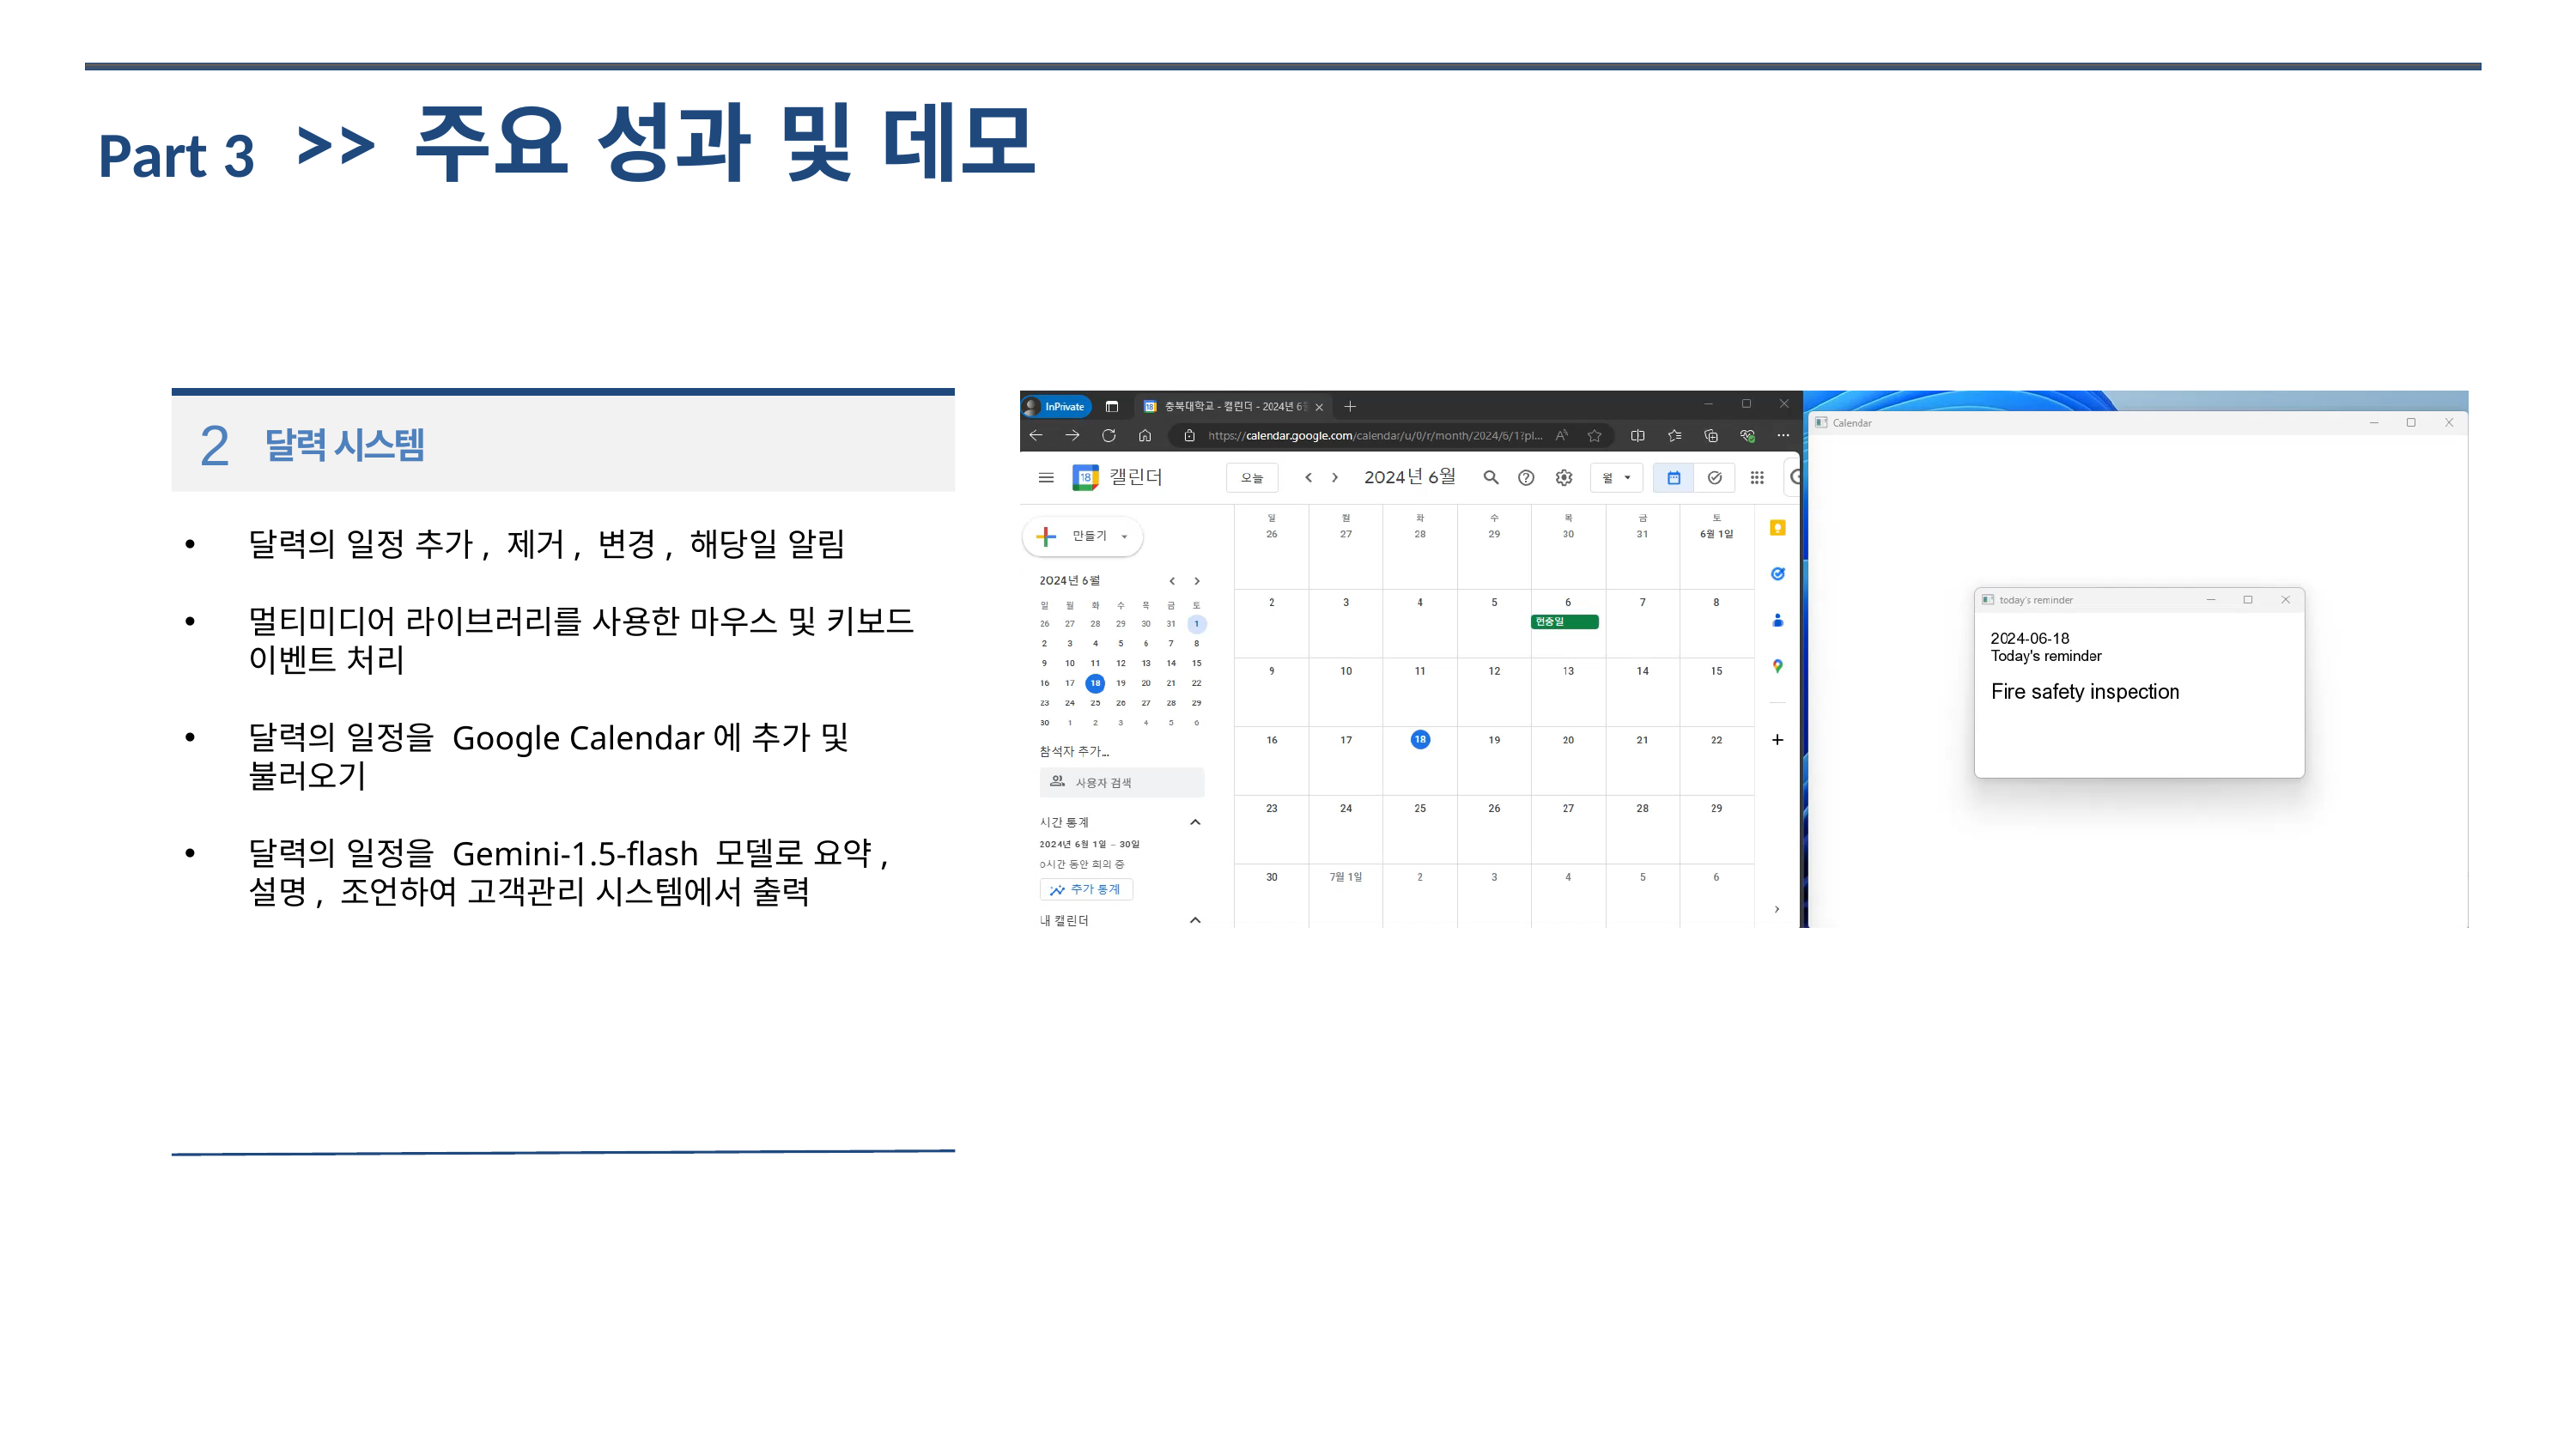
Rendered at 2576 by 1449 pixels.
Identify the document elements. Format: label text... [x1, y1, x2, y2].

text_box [1019, 390, 2470, 929]
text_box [85, 63, 2482, 70]
text_box 주요 성과 및 데모 [400, 82, 1052, 199]
text_box [170, 389, 957, 494]
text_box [171, 1150, 956, 1155]
text_box Part 3 [85, 106, 299, 197]
text_box 달력 시스템 [252, 416, 492, 473]
text_box 2 [186, 402, 249, 484]
text_box >> [279, 80, 391, 197]
text_box 달력의 일정 추가, 제거, 변경, 해당일 알림 멀티미디어 라이브러리를 사용한 마우스 및 키보드 이벤트 처리 달력의 일정을 Google Calendar에 추가 및 불러오기 달력의 일정을 Gemini-1.5-flash 모델로 요약, 설명, 조언하여 고객관리 시스템에서 출력 [171, 518, 956, 918]
